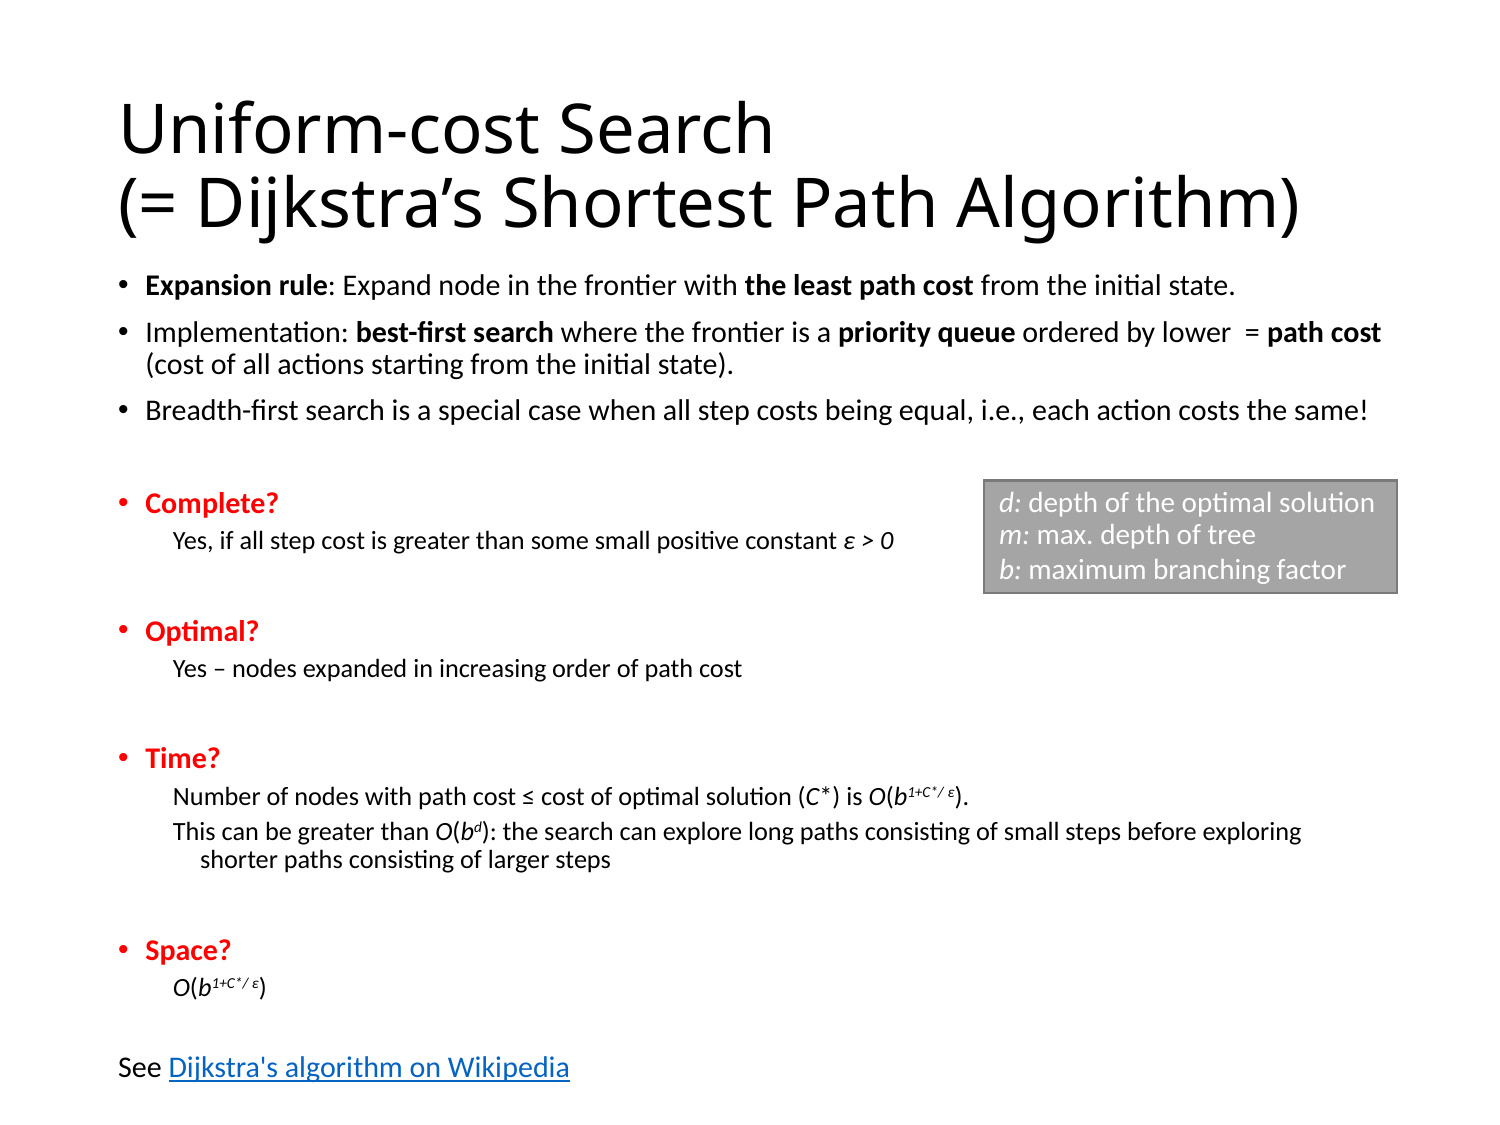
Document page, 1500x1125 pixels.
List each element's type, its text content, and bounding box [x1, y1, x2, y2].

title Uniform-cost Search (= Dijkstra’s Shortest Path Algorithm) [103, 59, 1397, 278]
text_box d: depth of the optimal solution m: max. depth of tree b: maximum branching factor [983, 479, 1398, 594]
